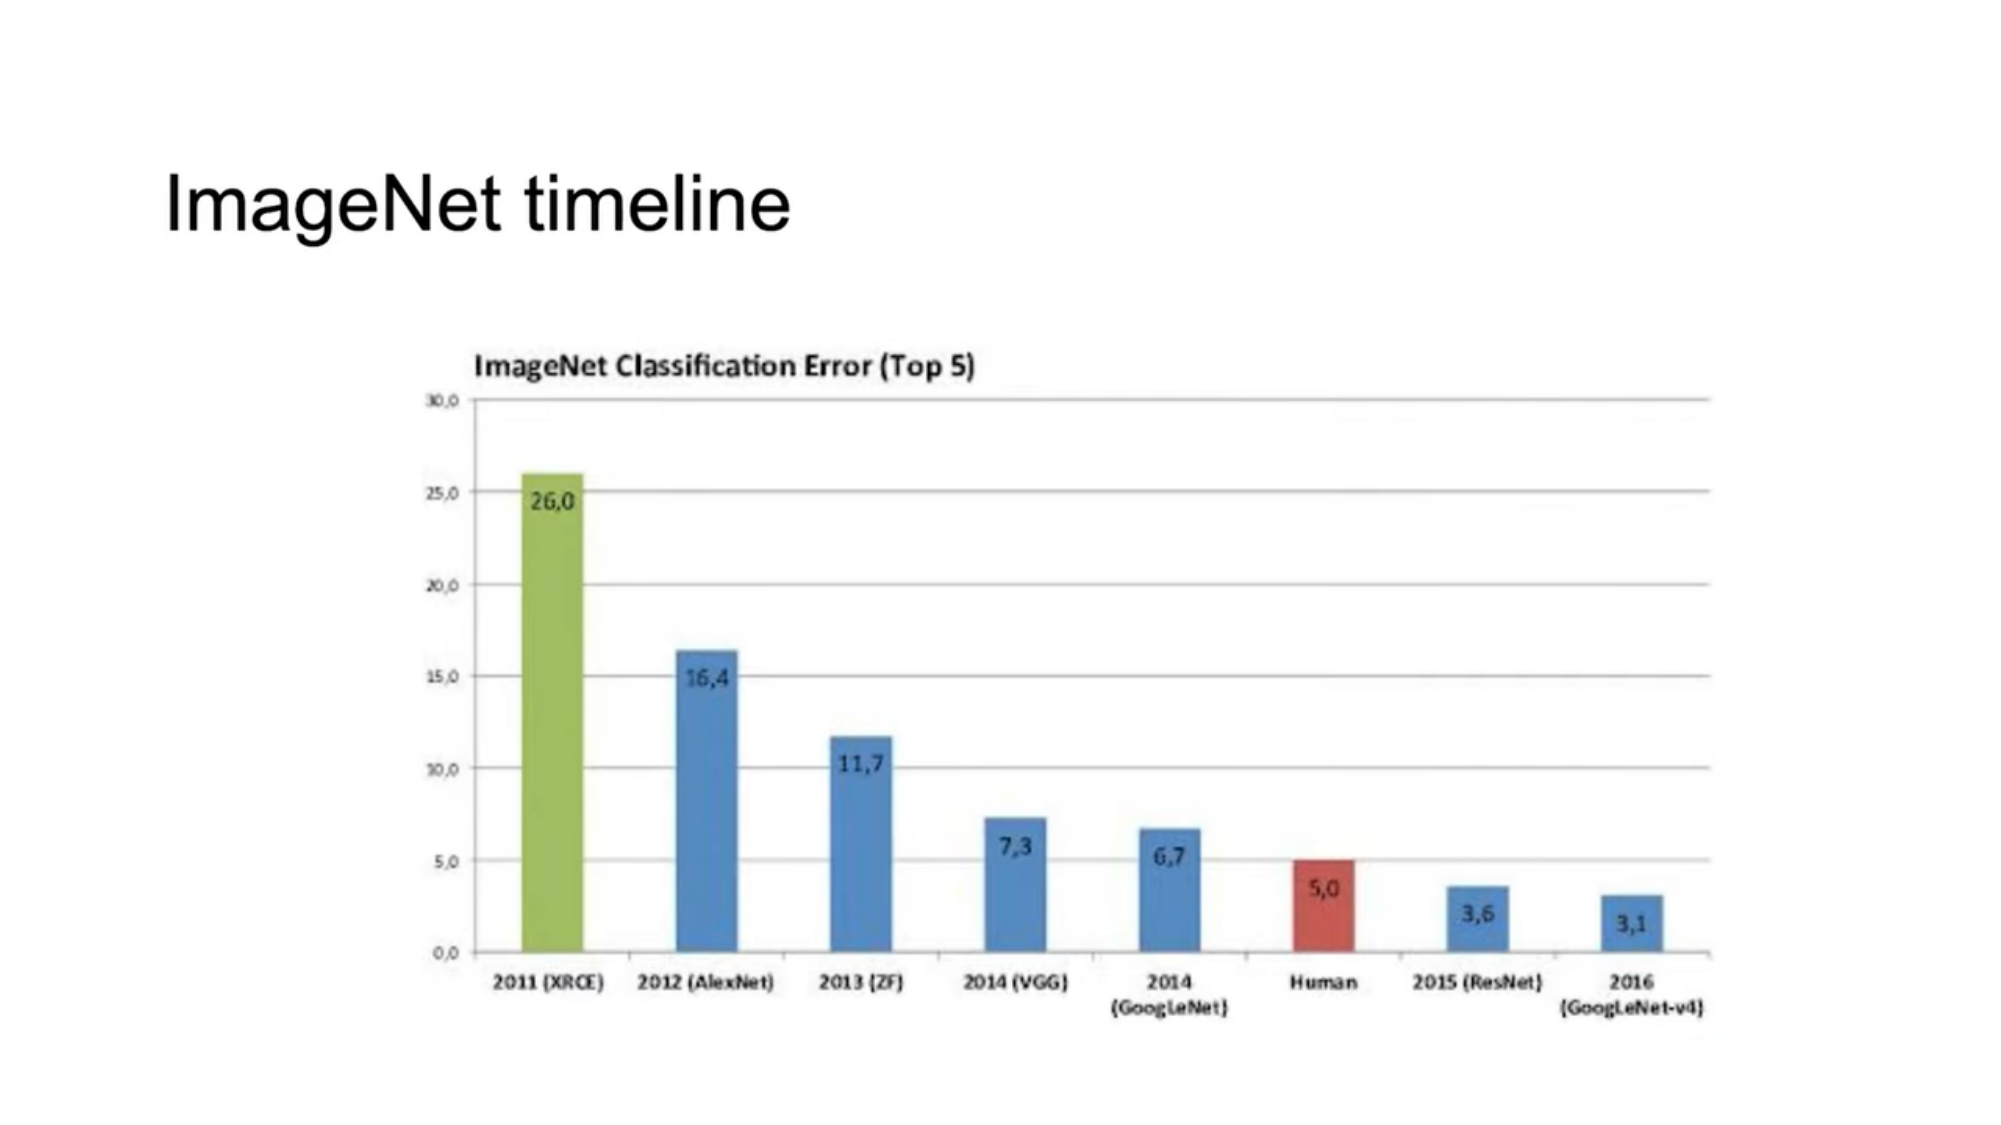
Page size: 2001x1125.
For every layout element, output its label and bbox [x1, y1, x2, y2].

picture [127, 84, 1873, 1041]
